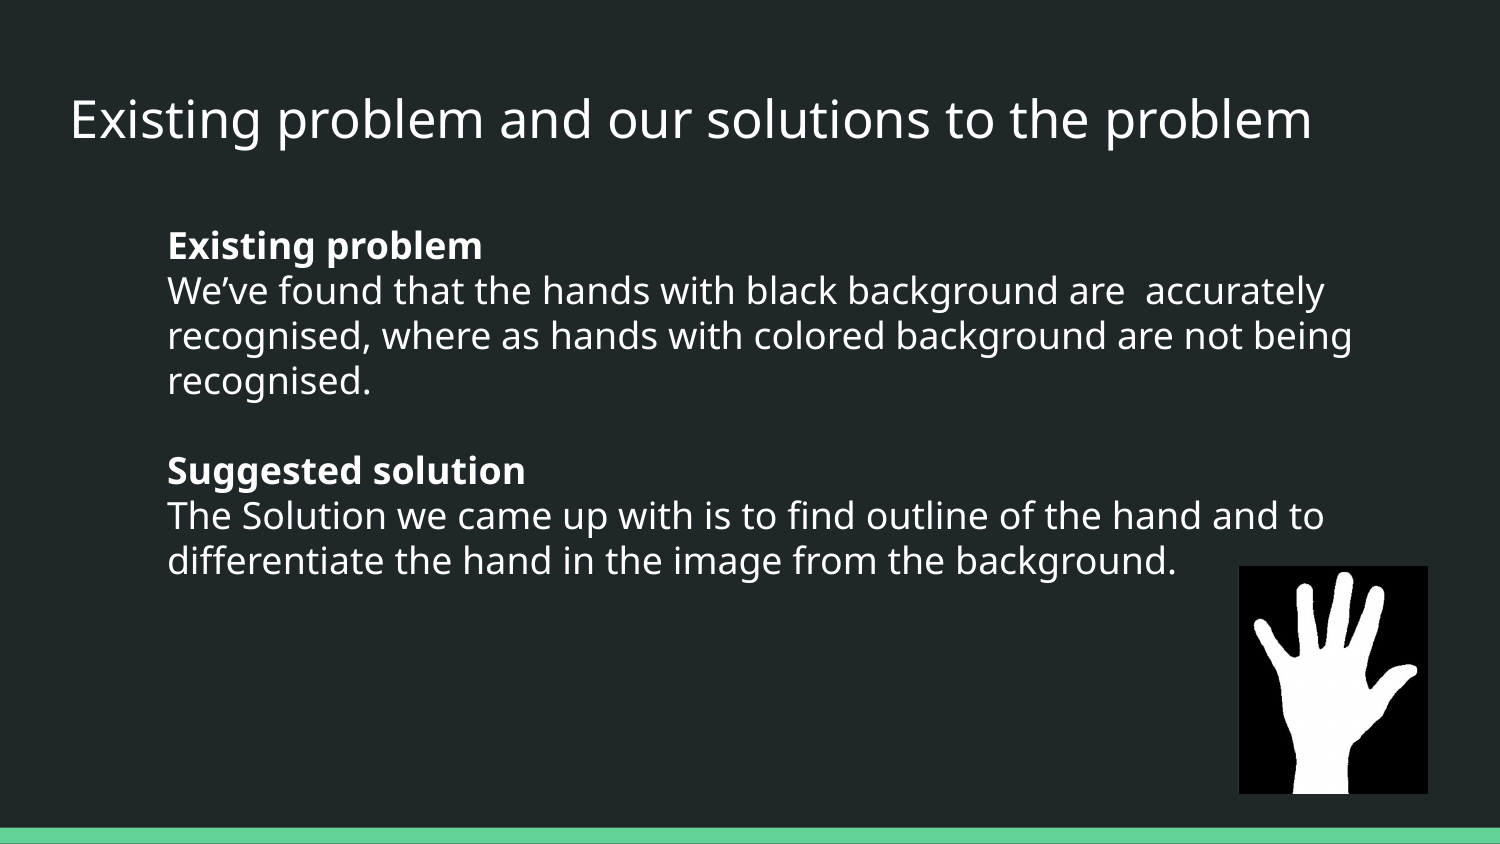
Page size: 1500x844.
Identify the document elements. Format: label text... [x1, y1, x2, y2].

text_box Existing problem We’ve found that the hands with black background are accurately recognised, where as hands with colored background are not being recognised. Suggested solution The Solution we came up with is to find outline of the hand and to differentiate the hand in the image from the background. [77, 207, 1428, 633]
title Existing problem and our solutions to the problem [55, 70, 1453, 165]
picture [1238, 566, 1429, 794]
